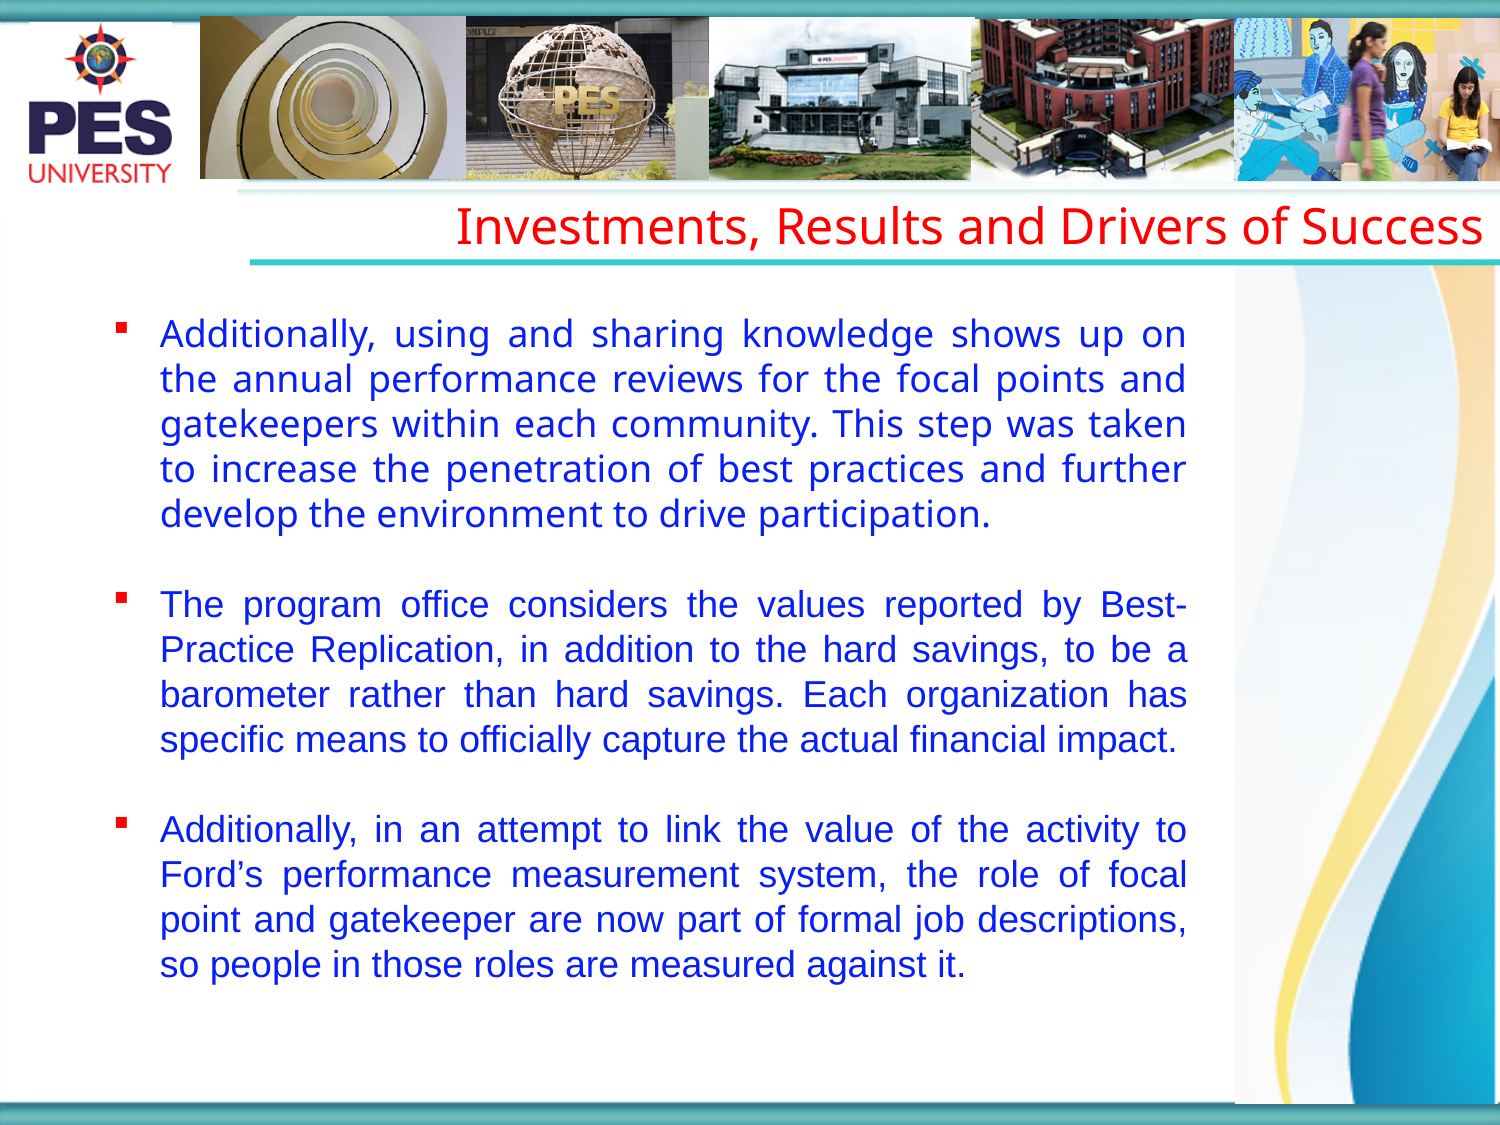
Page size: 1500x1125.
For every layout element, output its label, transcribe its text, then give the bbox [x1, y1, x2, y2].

picture [0, 0, 1500, 187]
text_box Investments, Results and Drivers of Success [225, 187, 1500, 264]
picture [0, 222, 1500, 1125]
text_box Additionally, using and sharing knowledge shows up on the annual performance reviews for the focal points and gatekeepers within each community. This step was taken to increase the penetration of best practices and further develop the environment to drive participation. The program office considers the values reported by Best-Practice Replication, in addition to the hard savings, to be a barometer rather than hard savings. Each organization has specific means to officially capture the actual financial impact. Additionally, in an attempt to link the value of the activity to Ford’s performance measurement system, the role of focal point and gatekeeper are now part of formal job descriptions, so people in those roles are measured against it. [98, 302, 1203, 993]
